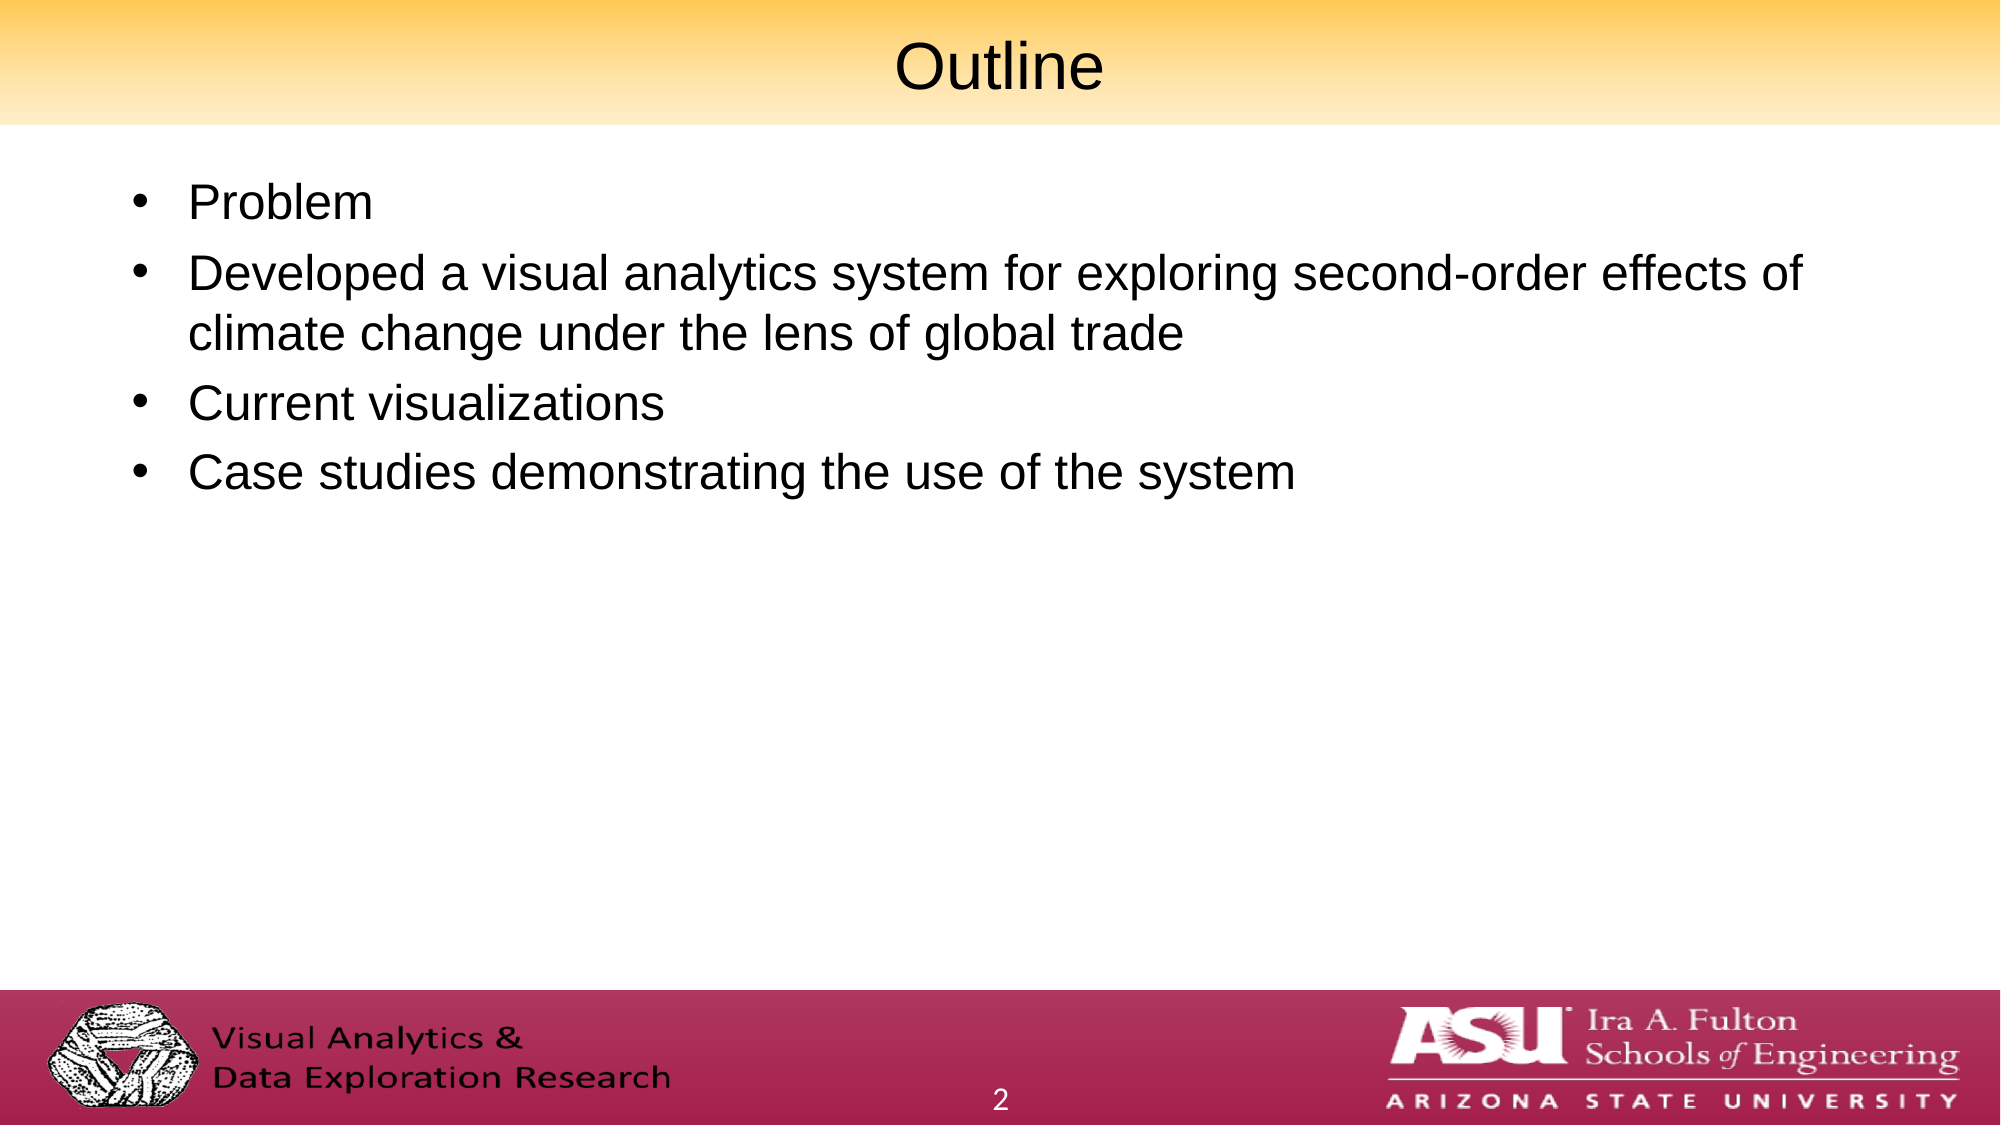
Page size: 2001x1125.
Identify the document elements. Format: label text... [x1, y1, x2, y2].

title Outline [0, 0, 2000, 125]
list Problem Developed a visual analytics system for exploring second-order effects of climate change under the lens of global trade Current visualizations Case studies demonstrating the use of the system [116, 162, 1917, 867]
slide_number 2 [0, 990, 2000, 1125]
